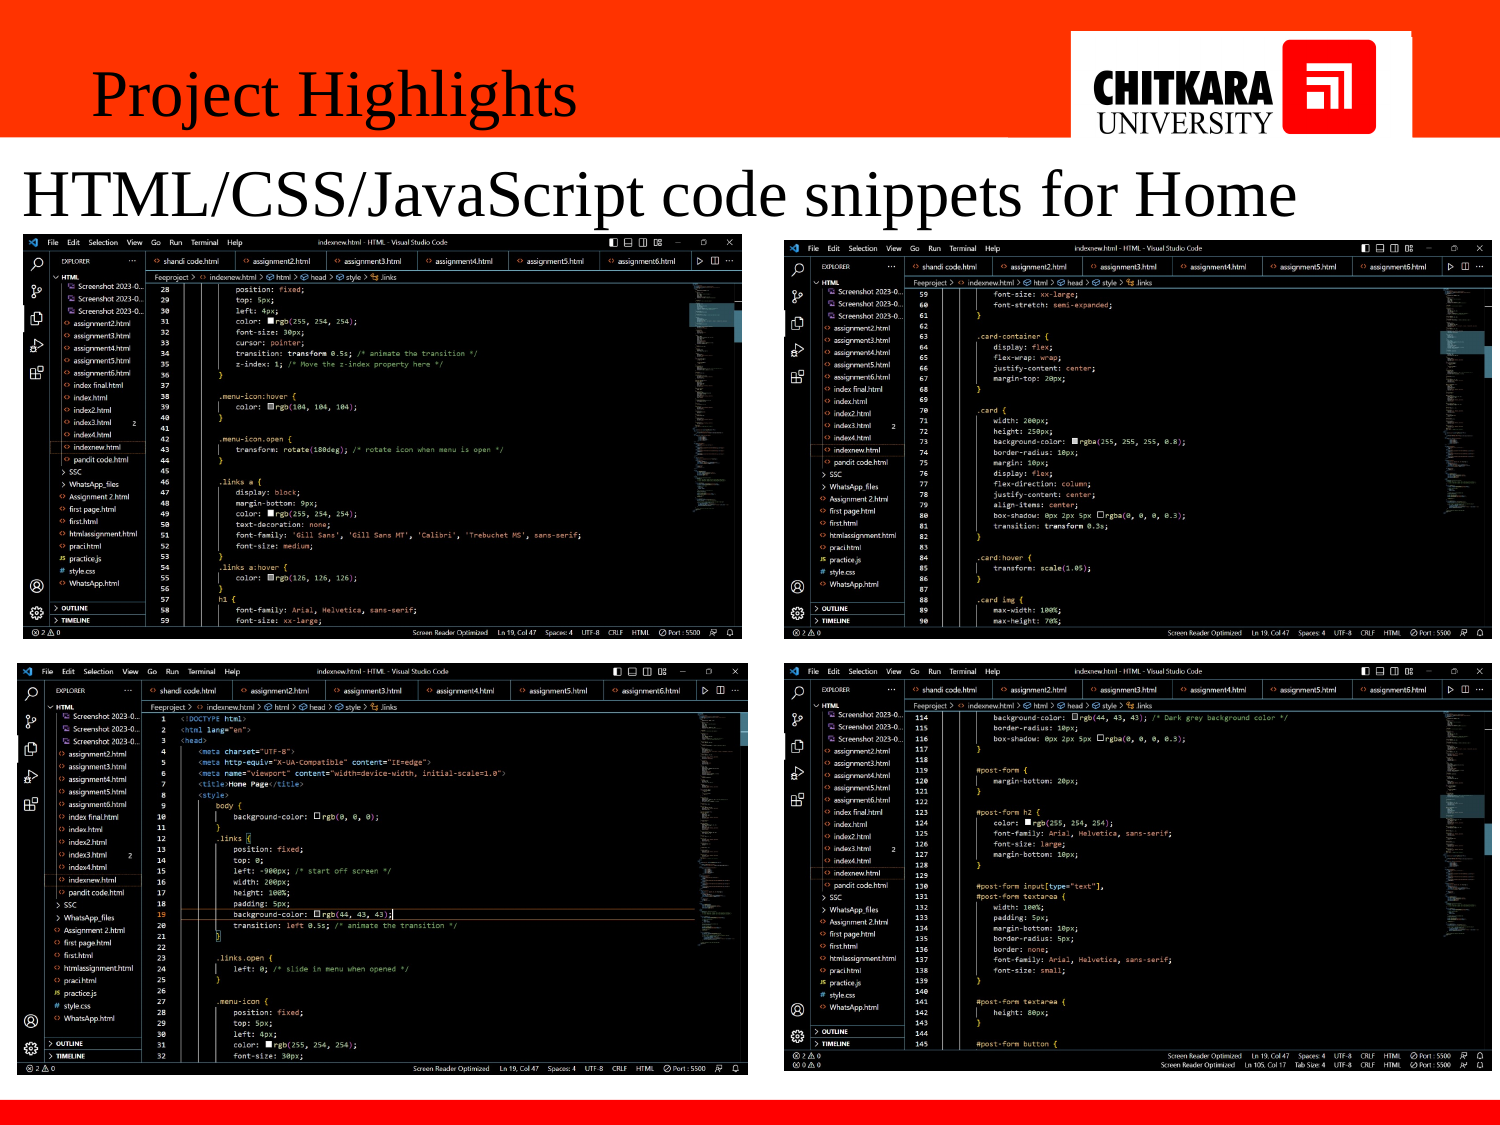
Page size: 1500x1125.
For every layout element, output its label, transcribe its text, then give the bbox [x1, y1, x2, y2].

text_box Project Highlights [84, 42, 956, 138]
text_box HTML/CSS/JavaScript code snippets for Home Page: [15, 142, 1336, 318]
picture [784, 663, 1492, 1072]
picture [1074, 37, 1391, 138]
picture [23, 234, 742, 639]
picture [17, 663, 748, 1075]
picture [784, 240, 1492, 639]
